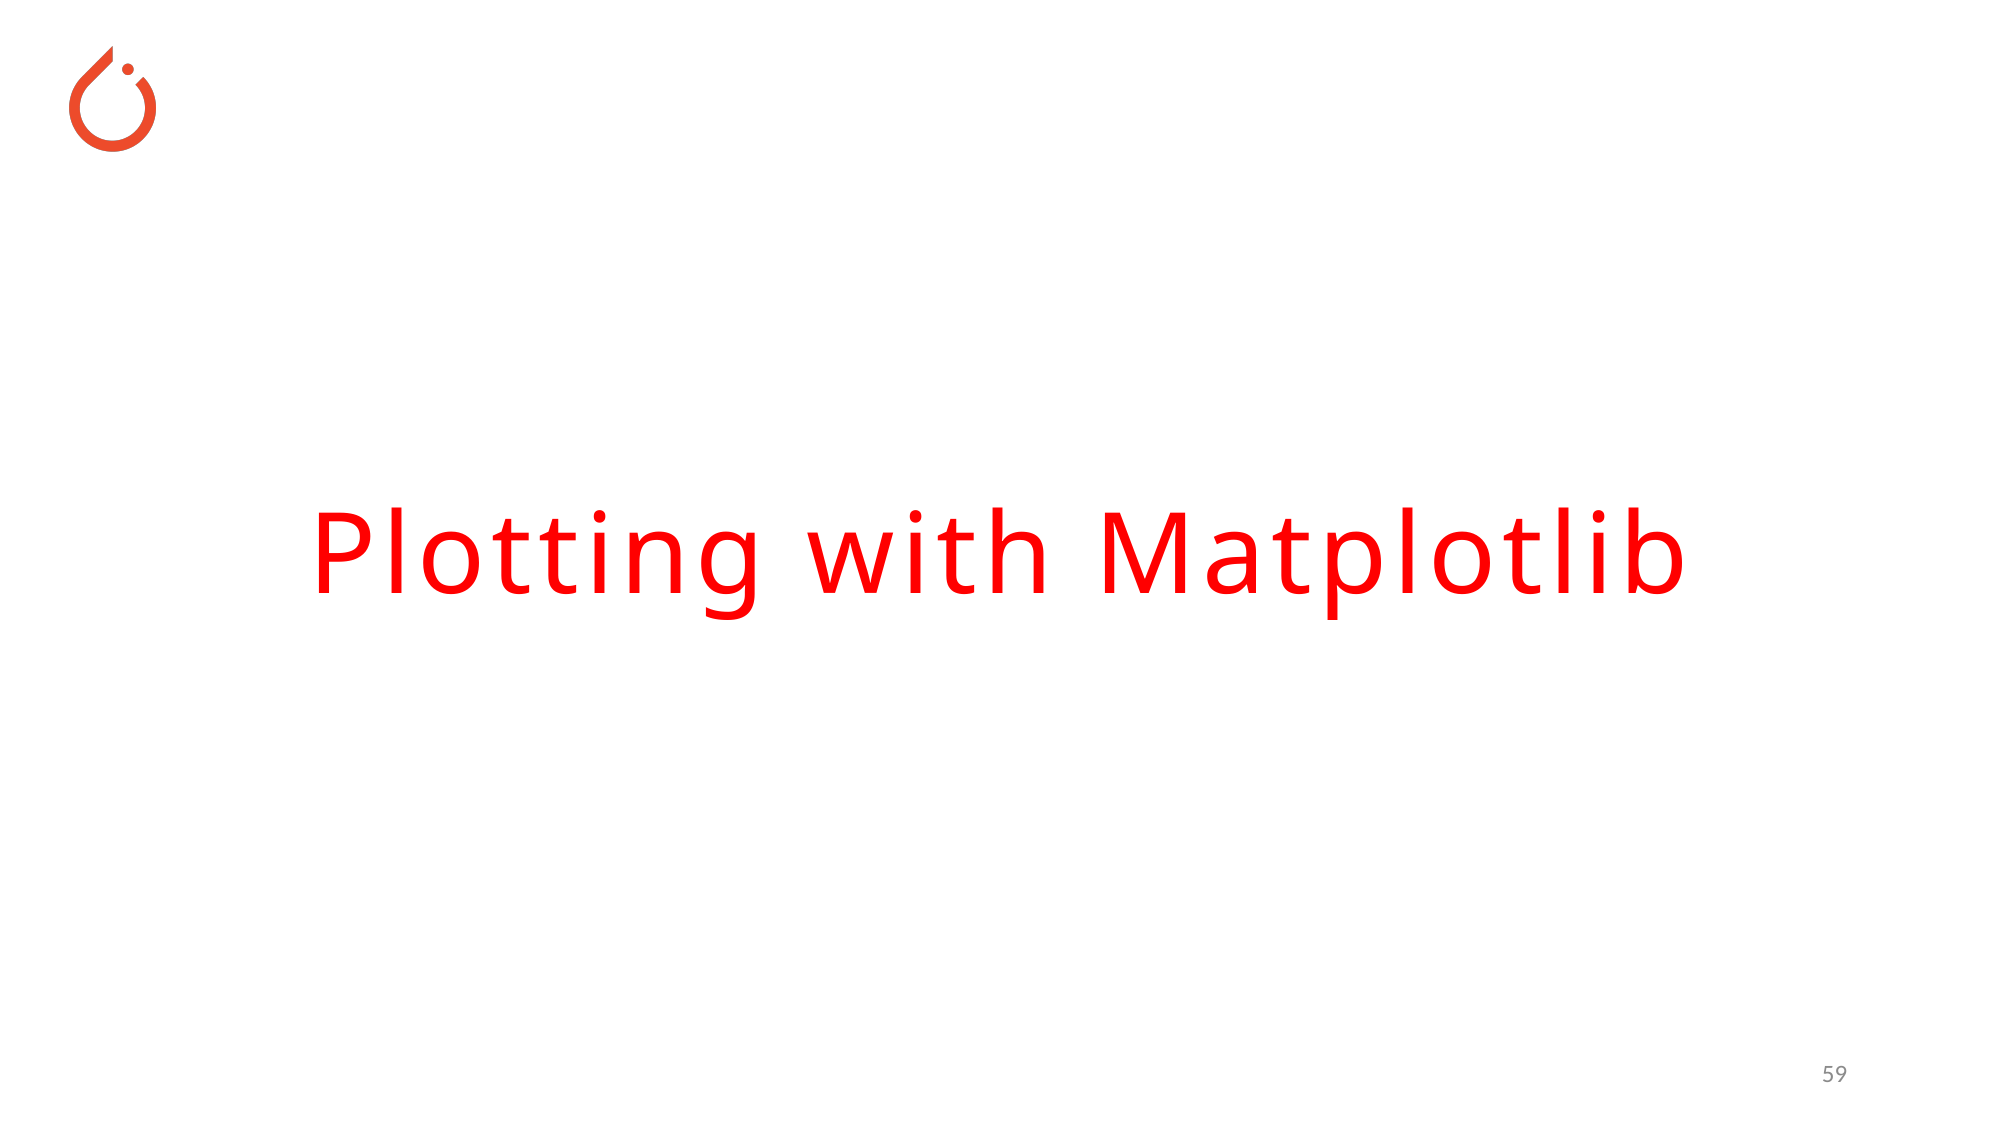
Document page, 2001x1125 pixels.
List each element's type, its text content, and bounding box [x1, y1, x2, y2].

picture [69, 46, 156, 152]
slide_number 59 [1412, 1042, 1863, 1103]
title Plotting with Matplotlib [60, 335, 1940, 695]
